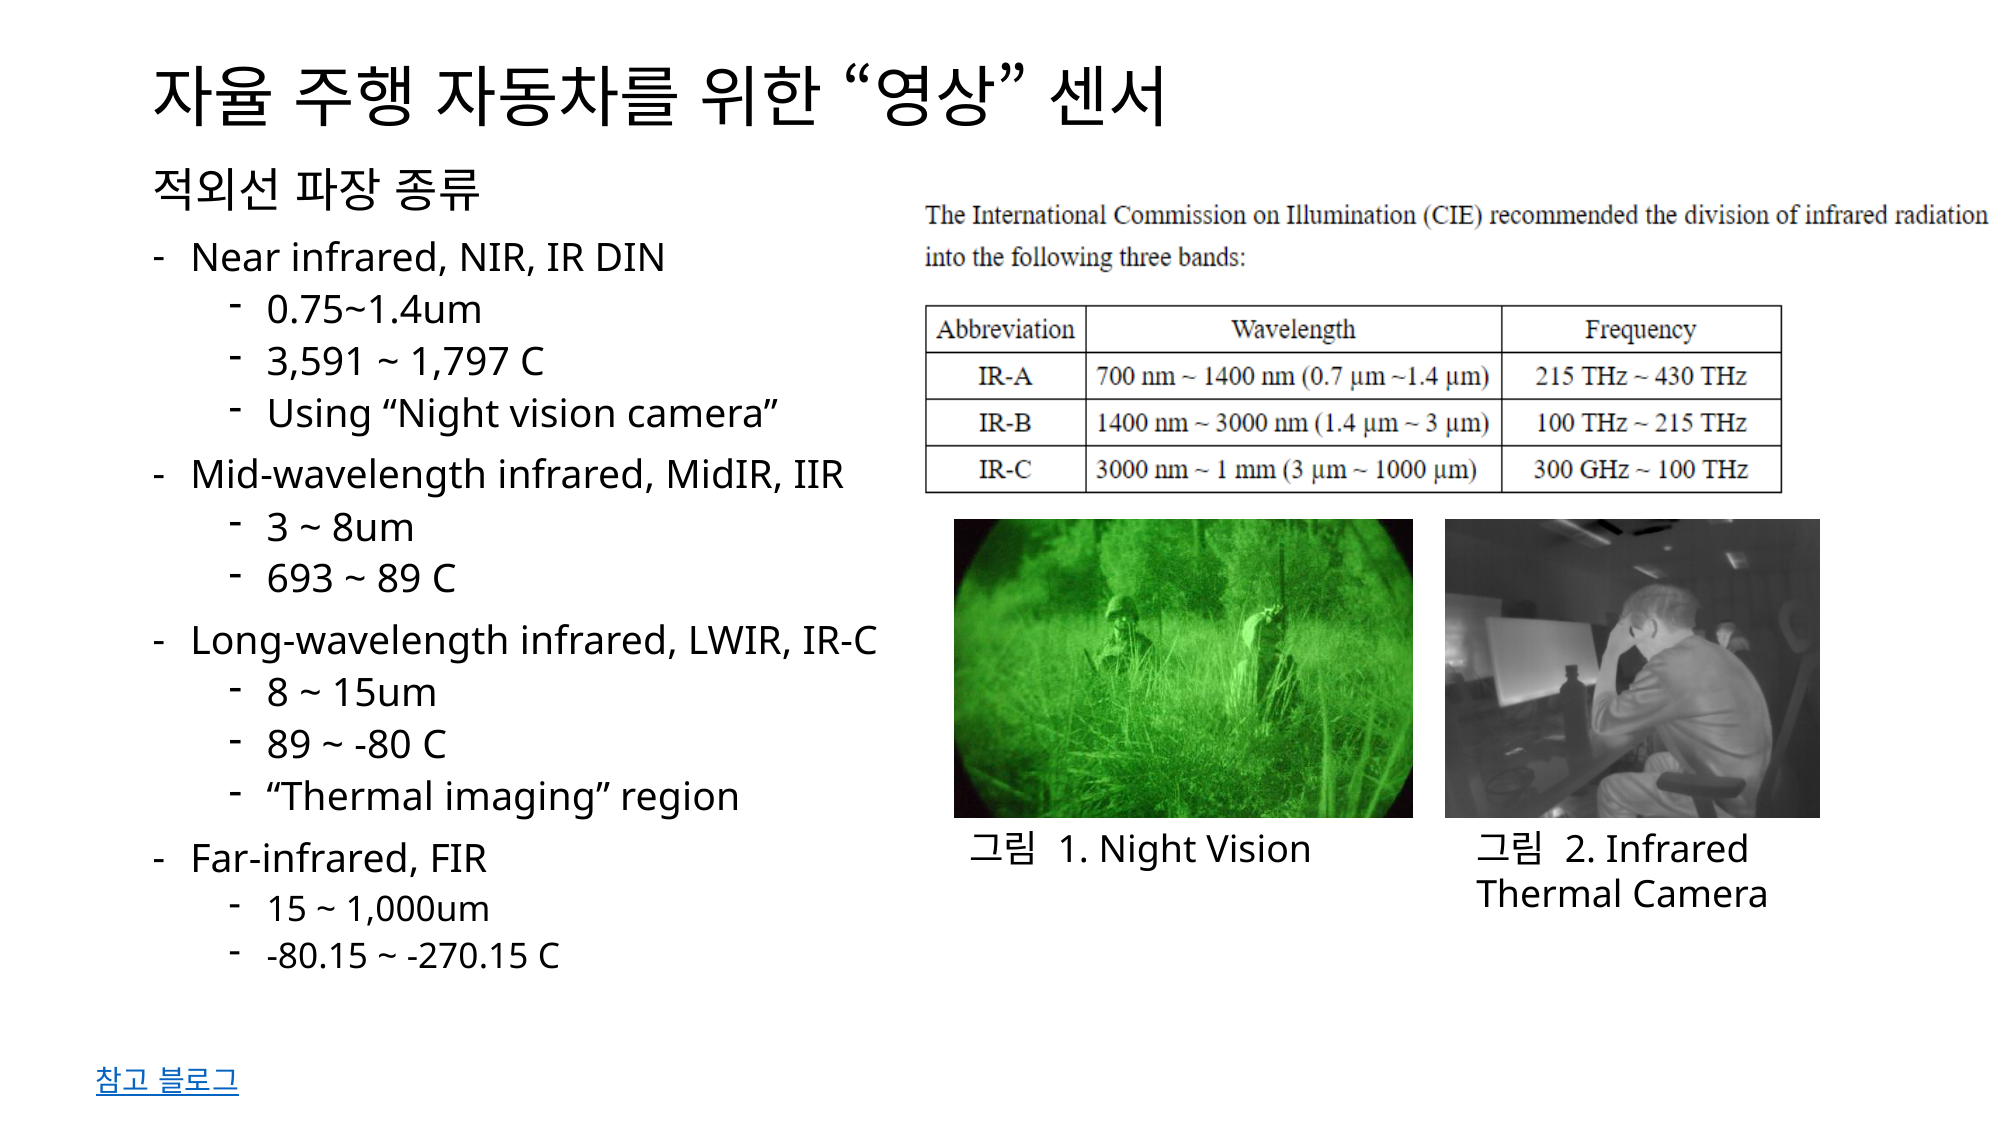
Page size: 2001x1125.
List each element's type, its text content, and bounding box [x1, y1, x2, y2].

title 자율 주행 자동차를 위한 “영상” 센서 [137, 59, 1863, 141]
picture [917, 188, 2000, 818]
list 적외선 파장 종류 Near infrared, NIR, IR DIN 0.75~1.4um 3,591 ~ 1,797 C Using “Night vision camera” Mid-wavelength infrared, MidIR, IIR 3 ~ 8um 693 ~ 89 C Long-wavelength infrared, LWIR, IR-C 8 ~ 15um 89 ~ -80 C “Thermal imaging” region Far-infrared, FIR 15 ~ 1,000um -80.15 ~ -270.15 C [137, 159, 962, 993]
text_box 참고 블로그 [81, 1054, 255, 1112]
text_box 그림 2. Infrared Thermal Camera [1461, 818, 1784, 923]
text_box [954, 519, 1413, 879]
